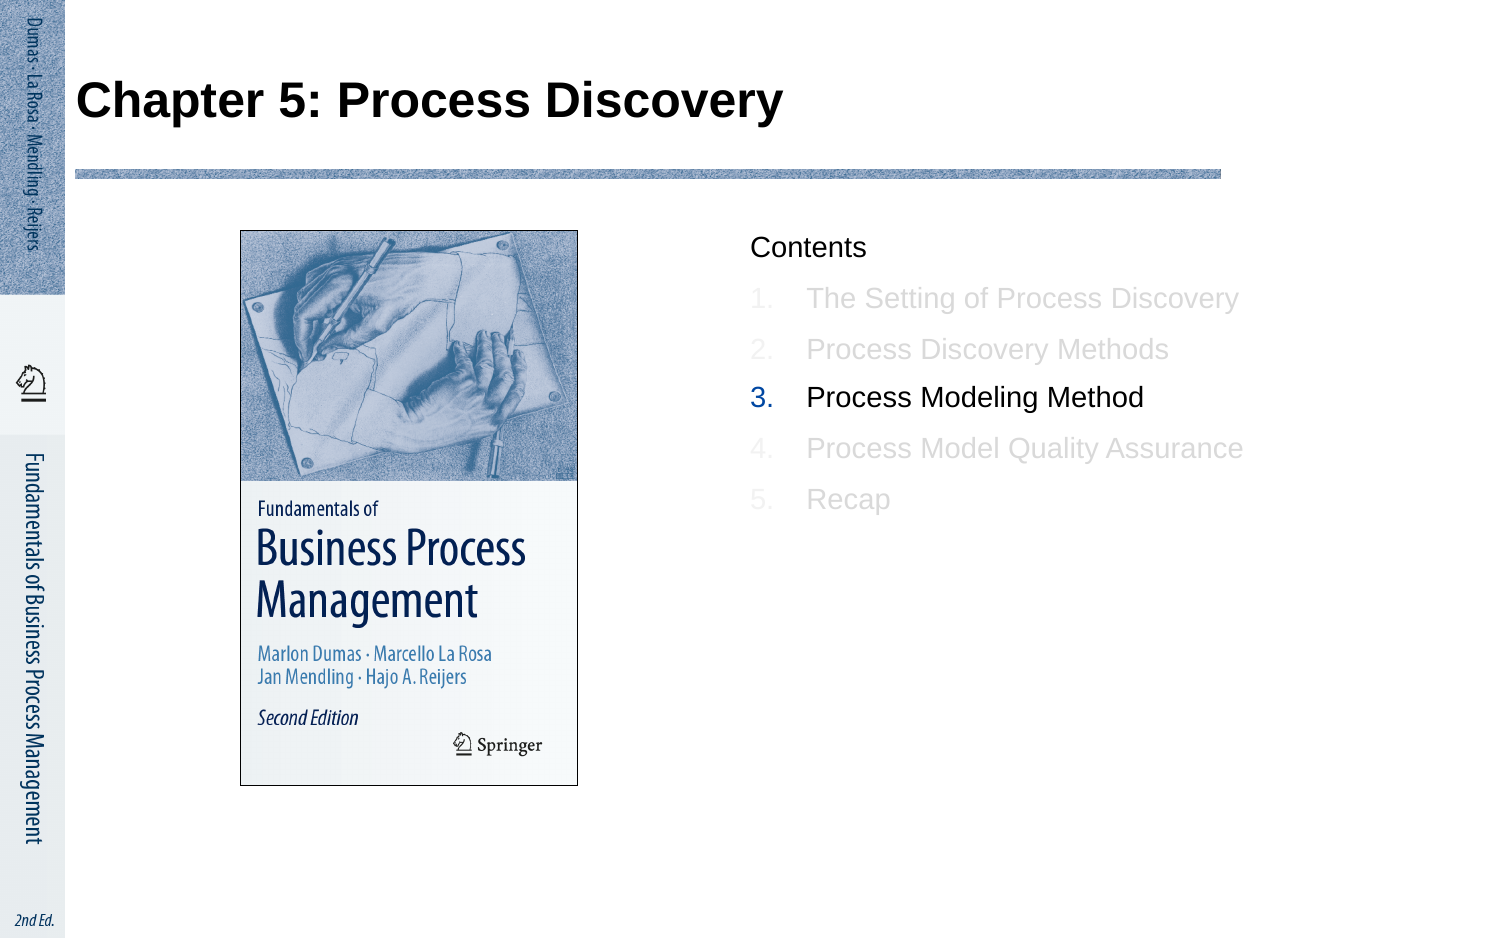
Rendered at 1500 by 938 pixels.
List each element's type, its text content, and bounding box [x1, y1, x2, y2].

title Chapter 5: Process Discovery [75, 22, 1198, 172]
picture [75, 169, 1221, 179]
list Contents The Setting of Process Discovery Process Discovery Methods Process Modeling Method Process Model Quality Assurance Recap [750, 220, 1424, 854]
picture [240, 229, 578, 786]
picture [0, 0, 65, 938]
